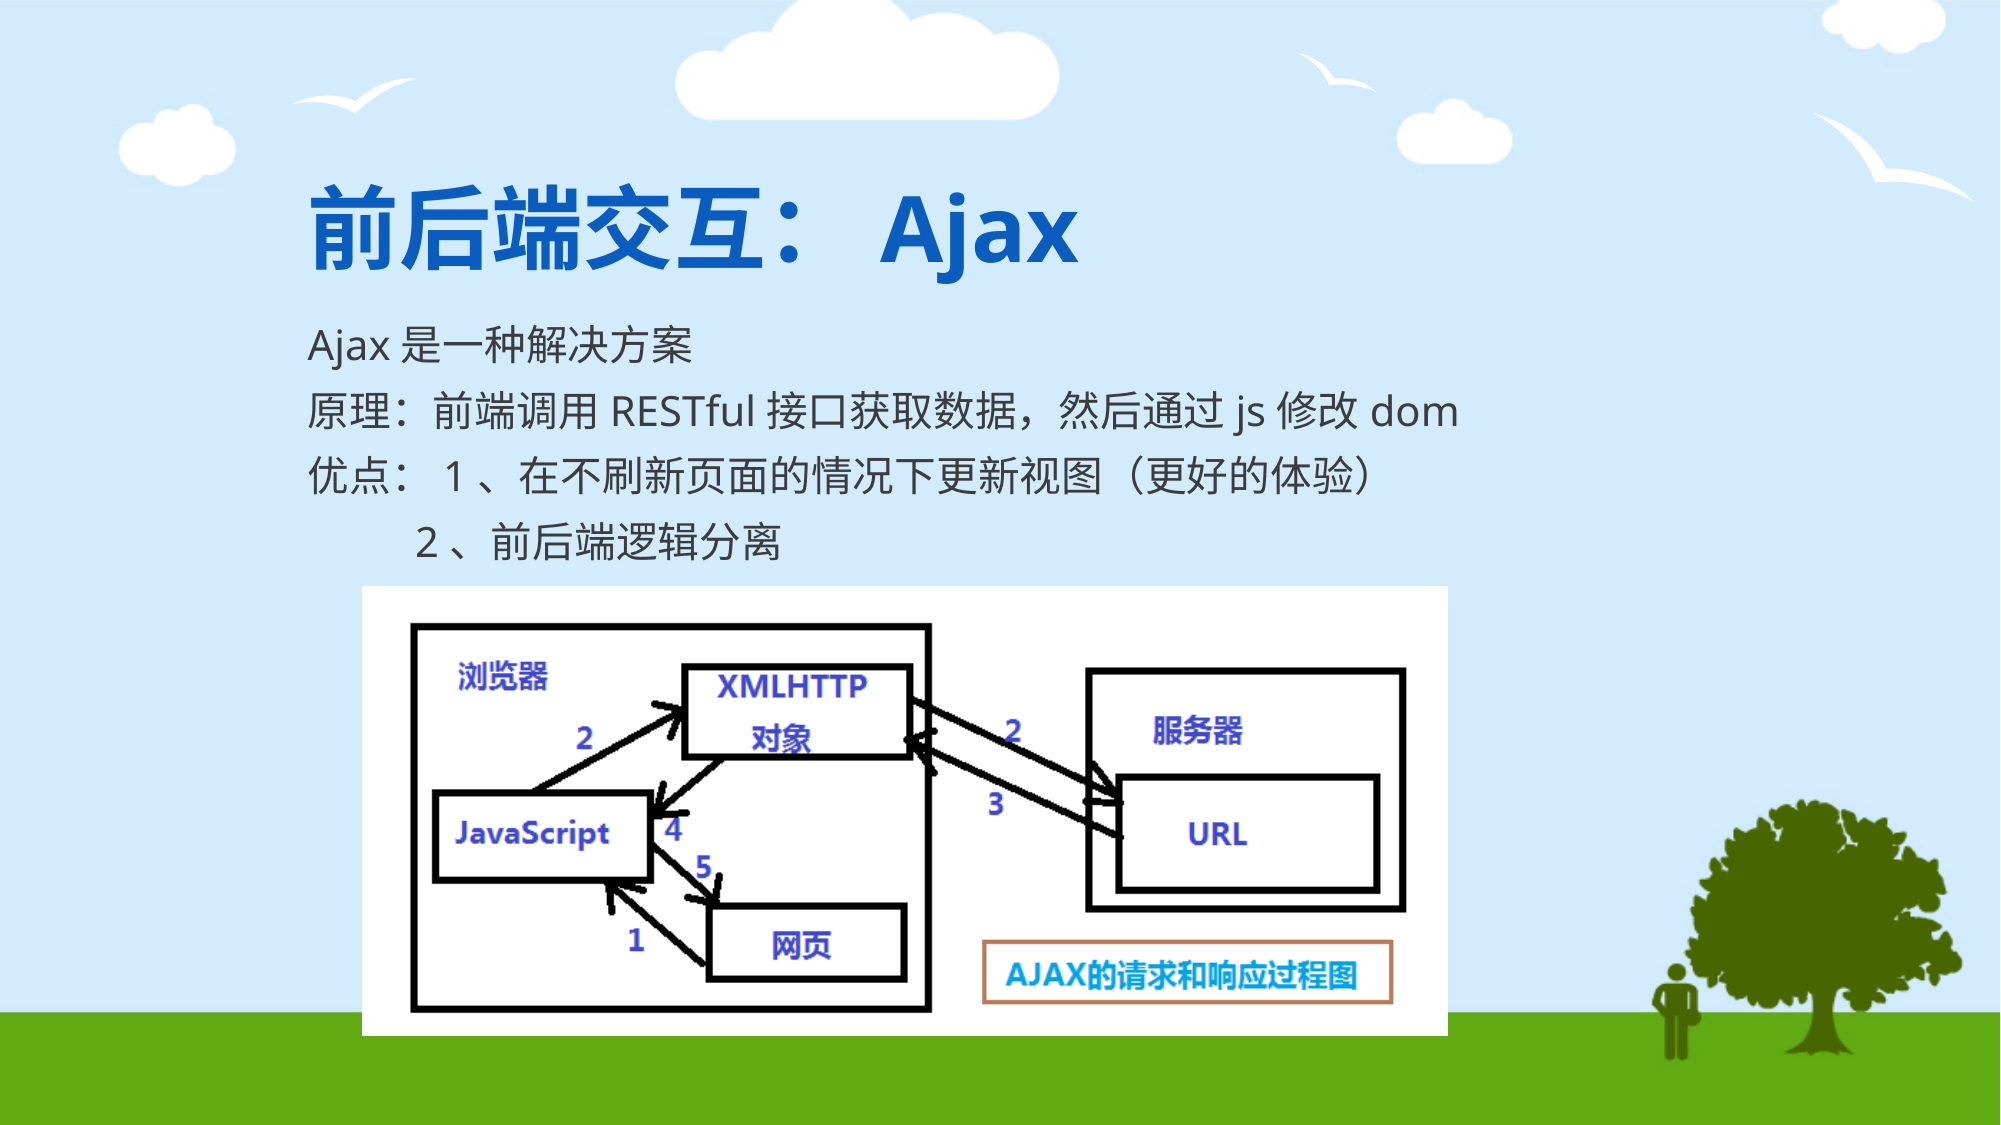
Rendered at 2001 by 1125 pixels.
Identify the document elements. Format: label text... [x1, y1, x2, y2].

picture [0, 0, 2001, 1125]
title 前后端交互：Ajax [292, 168, 1705, 298]
list Ajax是一种解决方案 原理：前端调用RESTful接口获取数据，然后通过js修改dom 优点：1、在不刷新页面的情况下更新视图（更好的体验） 2、前后端逻辑分离 [292, 316, 1709, 1029]
